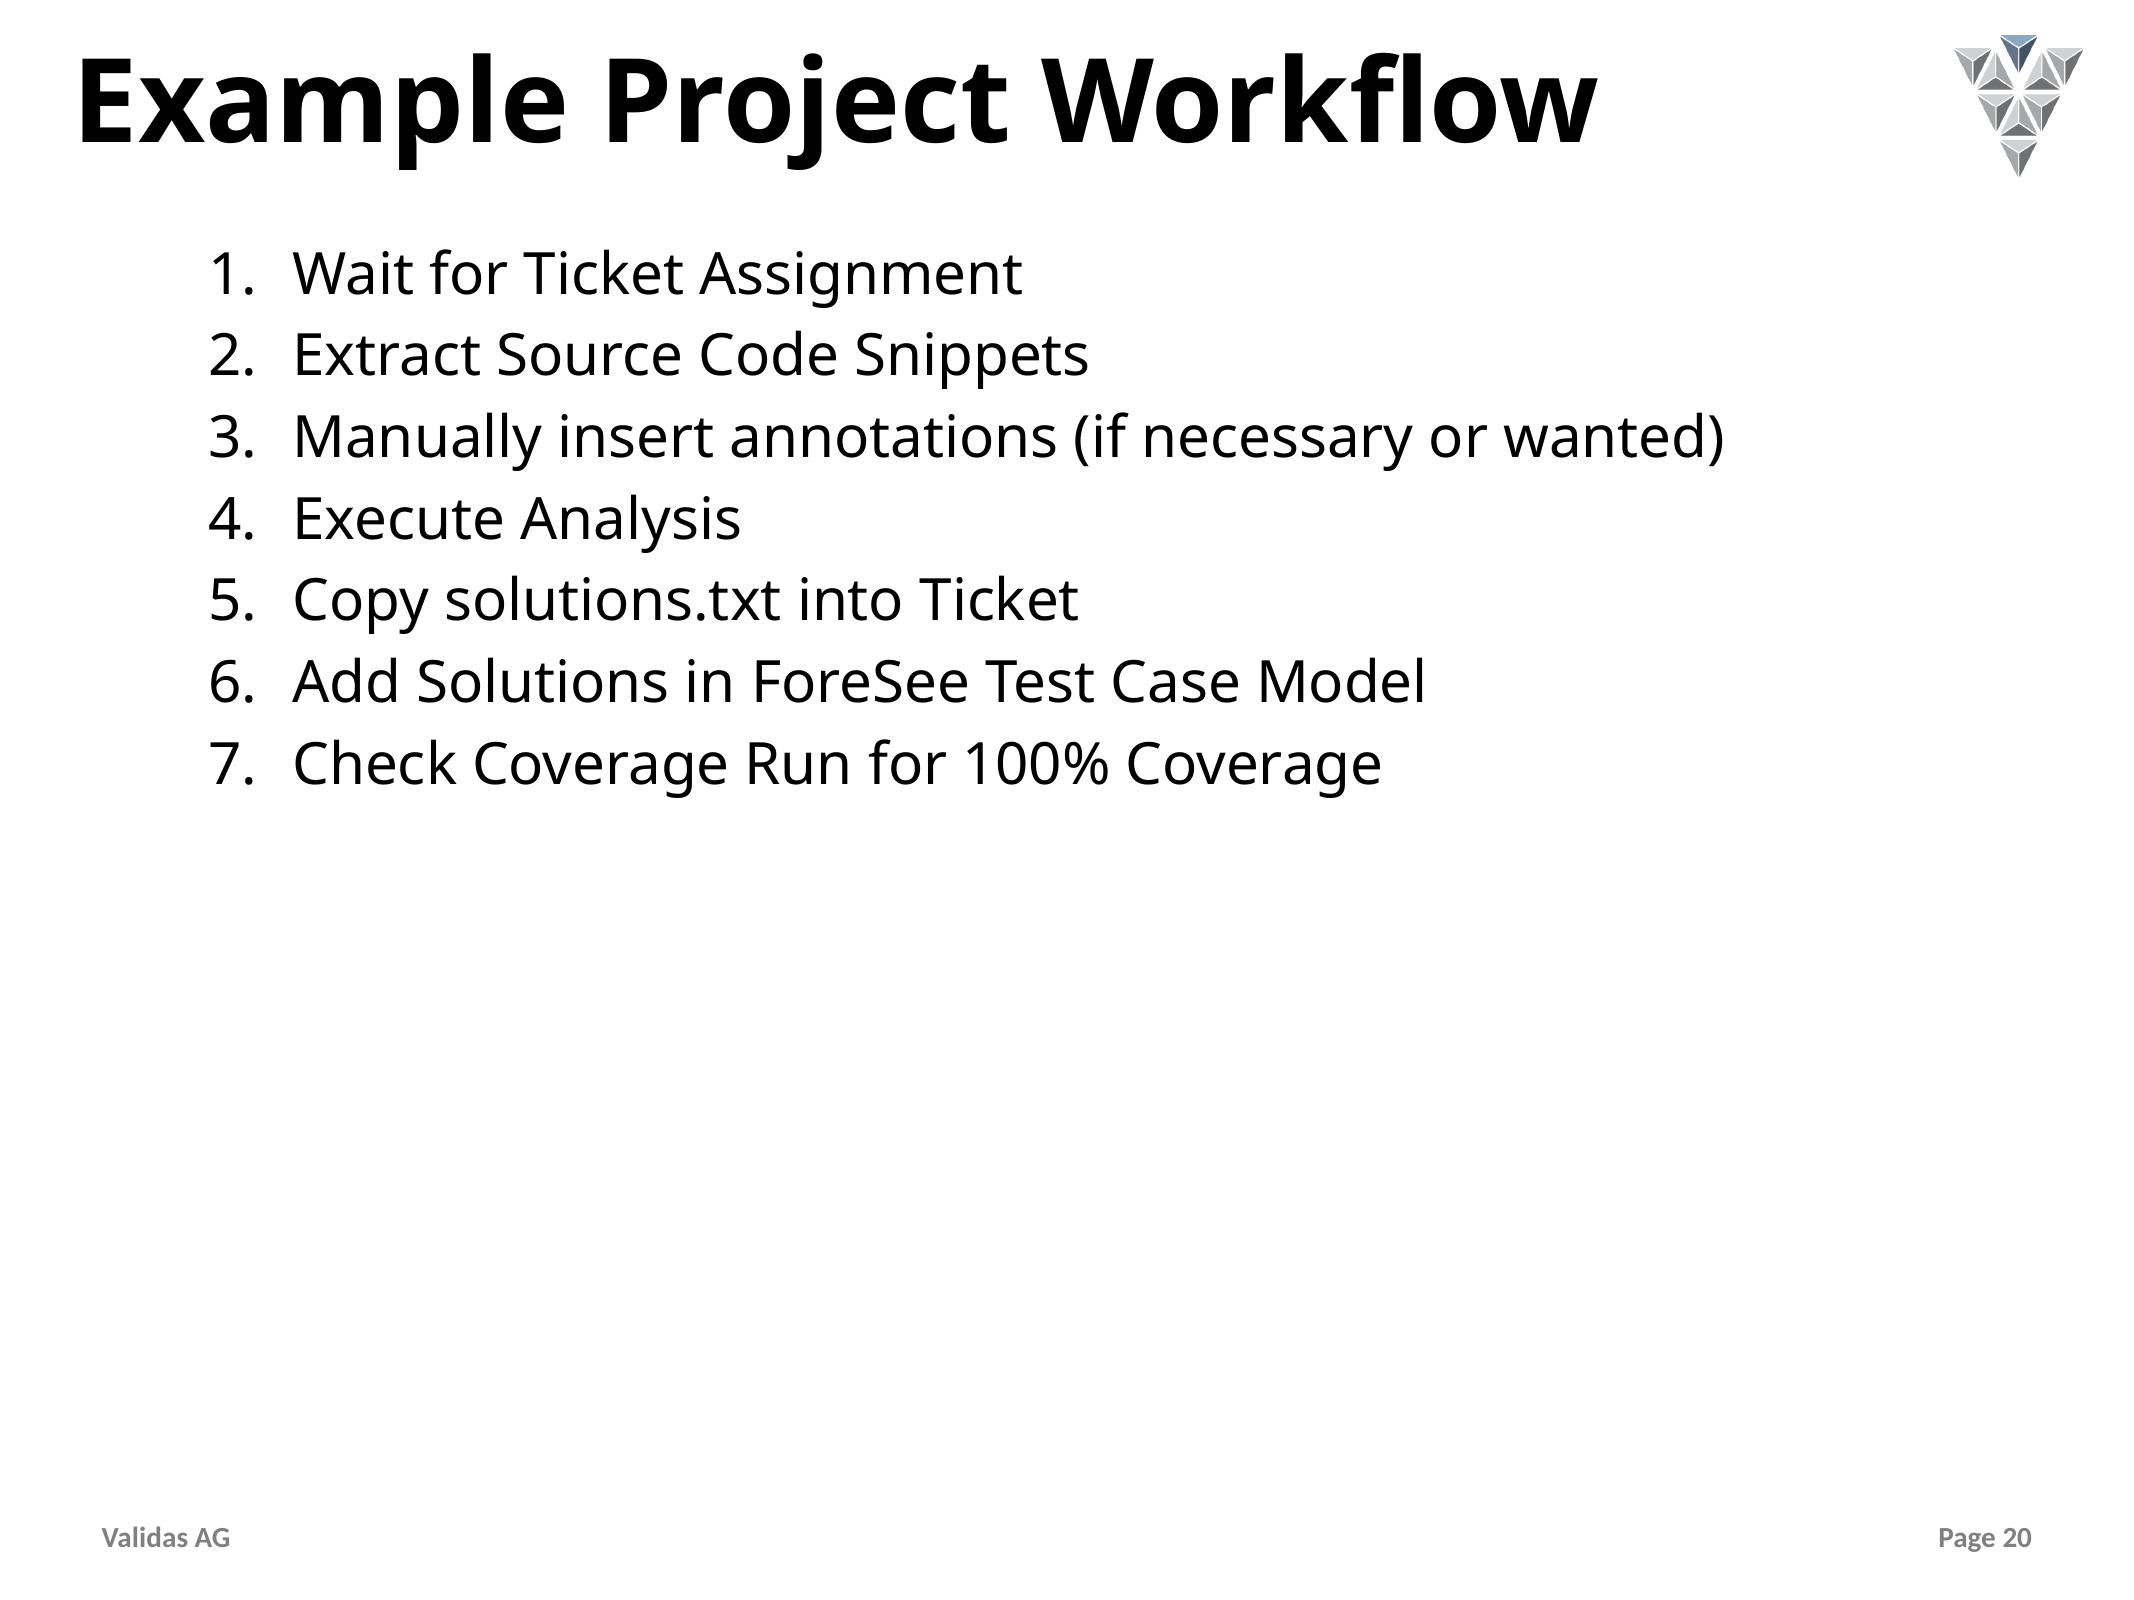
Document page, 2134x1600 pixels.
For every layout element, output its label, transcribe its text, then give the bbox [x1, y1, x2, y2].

title Example Project Workflow [72, 15, 1835, 170]
list Wait for Ticket Assignment Extract Source Code Snippets Manually insert annotations (if necessary or wanted) Execute Analysis Copy solutions.txt into Ticket Add Solutions in ForeSee Test Case Model Check Coverage Run for 100% Coverage [80, 225, 2054, 1423]
picture [1954, 35, 2083, 177]
